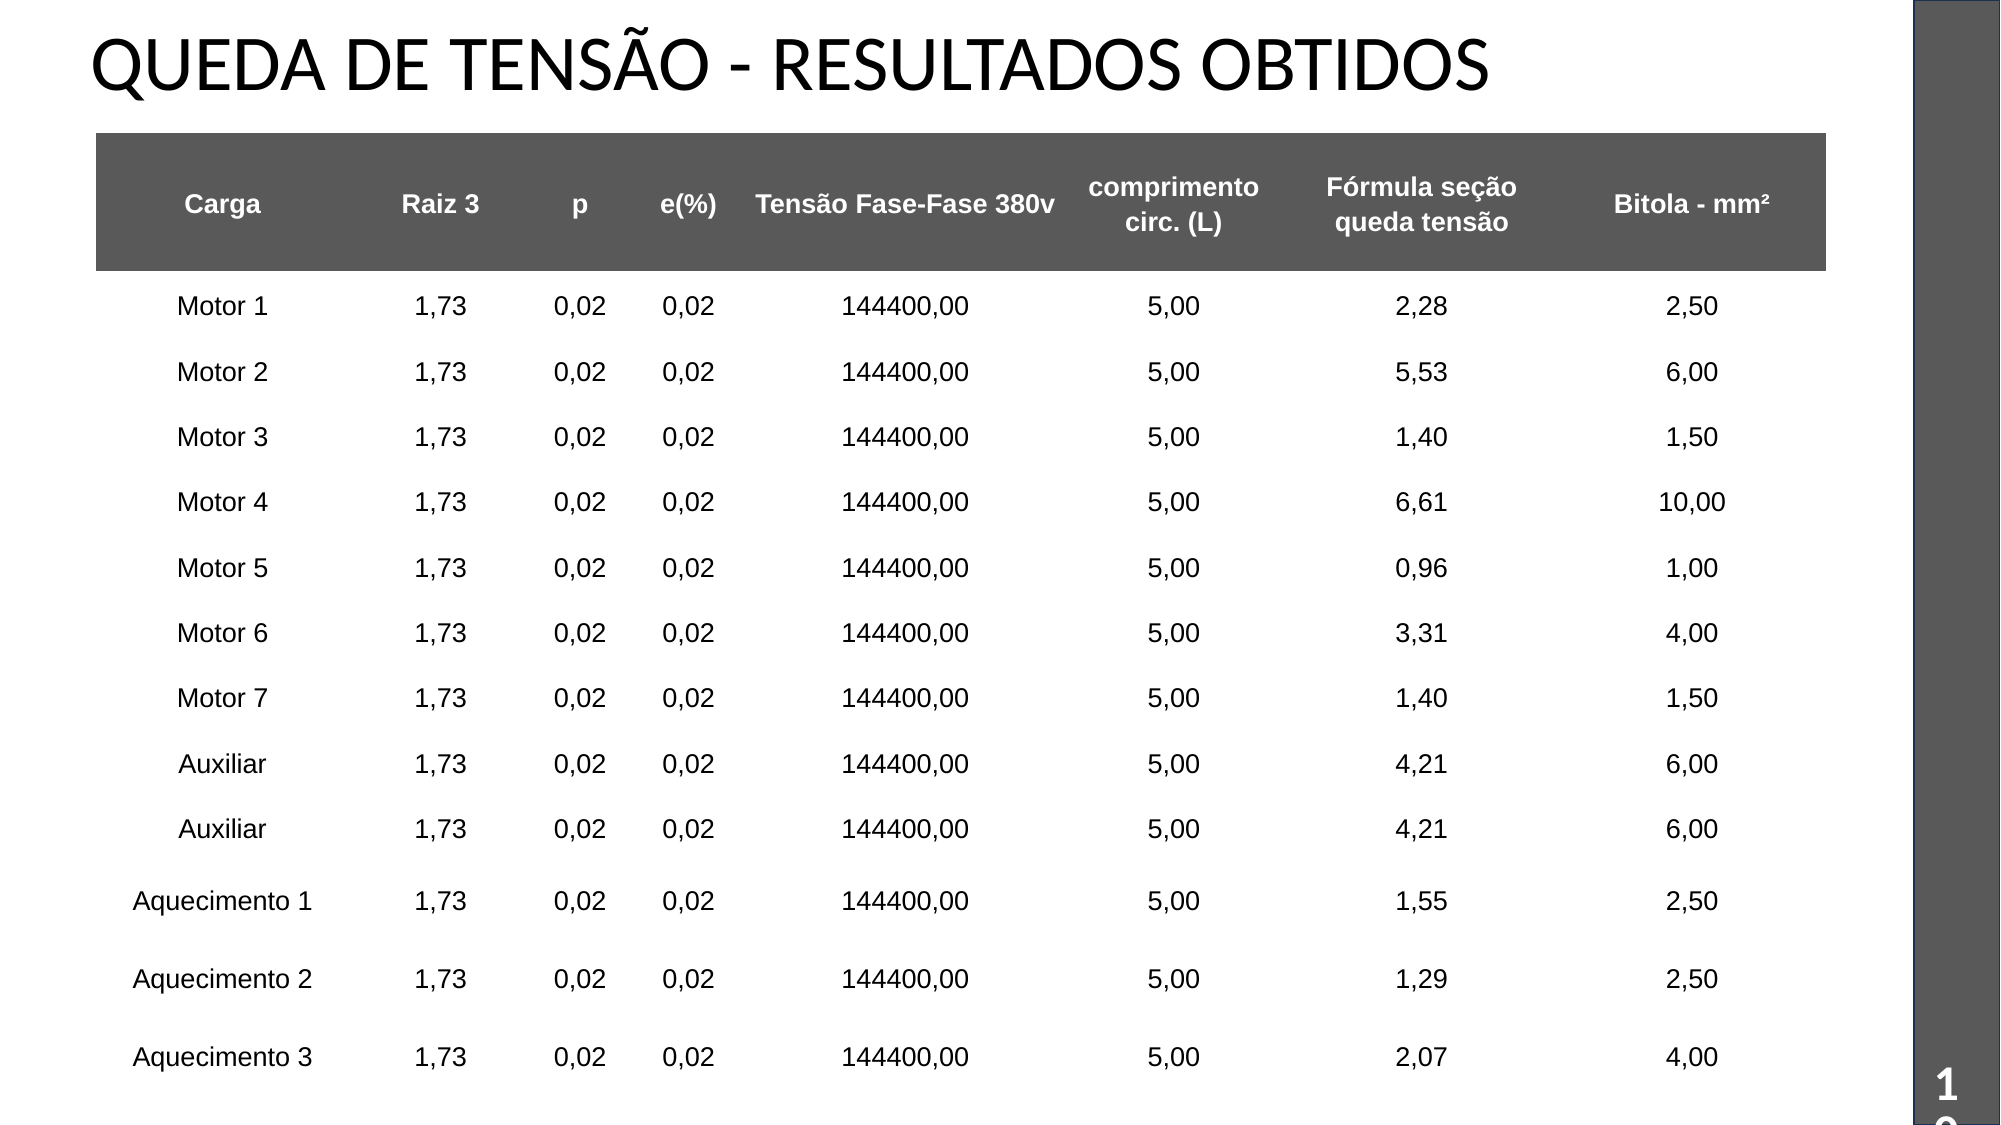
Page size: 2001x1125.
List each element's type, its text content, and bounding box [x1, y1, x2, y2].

table_cell 144400,00 [749, 794, 1062, 860]
table_cell 0,02 [628, 794, 749, 860]
table_cell Aquecimento 1 [96, 860, 349, 938]
table_cell 4,00 [1558, 1016, 1826, 1094]
table_cell 5,00 [1062, 1016, 1286, 1094]
table_cell 2,50 [1558, 860, 1826, 938]
table_cell 2,07 [1286, 1016, 1558, 1094]
table_cell 0,02 [628, 598, 749, 664]
table_cell 0,02 [628, 337, 749, 402]
table_cell 5,00 [1062, 533, 1286, 598]
table_cell 5,00 [1062, 271, 1286, 337]
table_cell 0,02 [628, 664, 749, 729]
table_cell 0,02 [628, 1016, 749, 1094]
table_cell 0,02 [532, 729, 628, 794]
table_cell 0,02 [628, 938, 749, 1016]
table_cell 1,73 [349, 1016, 532, 1094]
table_cell 144400,00 [749, 402, 1062, 467]
table_cell 6,00 [1558, 337, 1826, 402]
table_cell 1,40 [1286, 664, 1558, 729]
table_cell Auxiliar [96, 729, 349, 794]
table_cell 0,02 [532, 664, 628, 729]
table_cell 1,40 [1286, 402, 1558, 467]
table_cell 5,00 [1062, 938, 1286, 1016]
table_cell 144400,00 [749, 664, 1062, 729]
table_cell 0,02 [532, 467, 628, 533]
table_cell 0,02 [532, 794, 628, 860]
table_cell 1,73 [349, 729, 532, 794]
table_cell 6,61 [1286, 467, 1558, 533]
table_cell 2,50 [1558, 271, 1826, 337]
table_cell Motor 4 [96, 467, 349, 533]
table_header e(%) [628, 133, 749, 271]
table_cell 0,02 [532, 598, 628, 664]
table_cell 1,73 [349, 860, 532, 938]
table_cell 6,00 [1558, 794, 1826, 860]
table_cell Motor 6 [96, 598, 349, 664]
table_cell 0,02 [628, 533, 749, 598]
table_cell Motor 1 [96, 271, 349, 337]
table_cell 144400,00 [749, 598, 1062, 664]
table_cell 0,02 [628, 729, 749, 794]
table_cell Motor 5 [96, 533, 349, 598]
table_header p [532, 133, 628, 271]
table_cell Motor 3 [96, 402, 349, 467]
table_cell 0,02 [628, 467, 749, 533]
table_cell 5,00 [1062, 729, 1286, 794]
table_cell 10,00 [1558, 467, 1826, 533]
table_cell 0,02 [532, 860, 628, 938]
table_cell 5,00 [1062, 664, 1286, 729]
table_cell 5,00 [1062, 860, 1286, 938]
table_header comprimento circ. (L) [1062, 133, 1286, 271]
table_cell 1,73 [349, 467, 532, 533]
table_cell 144400,00 [749, 467, 1062, 533]
text_box [1913, 0, 2000, 1125]
table_cell 4,21 [1286, 794, 1558, 860]
table_cell Auxiliar [96, 794, 349, 860]
table_cell 5,00 [1062, 598, 1286, 664]
table_header Bitola - mm² [1558, 133, 1826, 271]
table_cell 144400,00 [749, 860, 1062, 938]
table_cell 5,00 [1062, 337, 1286, 402]
table_cell Motor 2 [96, 337, 349, 402]
table_cell 4,00 [1558, 598, 1826, 664]
table_cell 1,73 [349, 794, 532, 860]
table_cell 1,73 [349, 664, 532, 729]
table_cell 0,02 [628, 402, 749, 467]
table_cell 1,29 [1286, 938, 1558, 1016]
table_cell 2,50 [1558, 938, 1826, 1016]
table_header Carga [96, 133, 349, 271]
table_cell 2,28 [1286, 271, 1558, 337]
table_cell 144400,00 [749, 533, 1062, 598]
table_cell 5,00 [1062, 794, 1286, 860]
table_cell 6,00 [1558, 729, 1826, 794]
table_cell 0,96 [1286, 533, 1558, 598]
table_header Raiz 3 [349, 133, 532, 271]
table_cell 1,73 [349, 337, 532, 402]
table_cell 0,02 [532, 1016, 628, 1094]
table_cell 1,50 [1558, 664, 1826, 729]
table_cell 0,02 [532, 938, 628, 1016]
table_cell 0,02 [628, 271, 749, 337]
table_cell 1,73 [349, 402, 532, 467]
table_cell 5,00 [1062, 467, 1286, 533]
table_cell 144400,00 [749, 938, 1062, 1016]
table_cell 4,21 [1286, 729, 1558, 794]
table_cell 0,02 [532, 337, 628, 402]
table_cell 5,53 [1286, 337, 1558, 402]
table_cell 1,00 [1558, 533, 1826, 598]
slide_number 10 [1918, 1035, 1996, 1125]
table_cell 1,73 [349, 271, 532, 337]
table_cell 0,02 [532, 533, 628, 598]
table_cell 0,02 [532, 402, 628, 467]
table_cell Aquecimento 3 [96, 1016, 349, 1094]
table_cell 1,55 [1286, 860, 1558, 938]
table_header Tensão Fase-Fase 380v [749, 133, 1062, 271]
table_cell 1,73 [349, 598, 532, 664]
table_cell 144400,00 [749, 337, 1062, 402]
table_cell 0,02 [532, 271, 628, 337]
table_cell 144400,00 [749, 271, 1062, 337]
table_cell 144400,00 [749, 1016, 1062, 1094]
table_cell 3,31 [1286, 598, 1558, 664]
table_cell 5,00 [1062, 402, 1286, 467]
table_cell 1,50 [1558, 402, 1826, 467]
table_cell 1,73 [349, 533, 532, 598]
table_cell 1,73 [349, 938, 532, 1016]
title QUEDA DE TENSÃO - RESULTADOS OBTIDOS [75, 14, 1749, 134]
table_header Fórmula seção queda tensão [1286, 133, 1558, 271]
table_cell Motor 7 [96, 664, 349, 729]
table_cell 144400,00 [749, 729, 1062, 794]
table_cell Aquecimento 2 [96, 938, 349, 1016]
table_cell 0,02 [628, 860, 749, 938]
